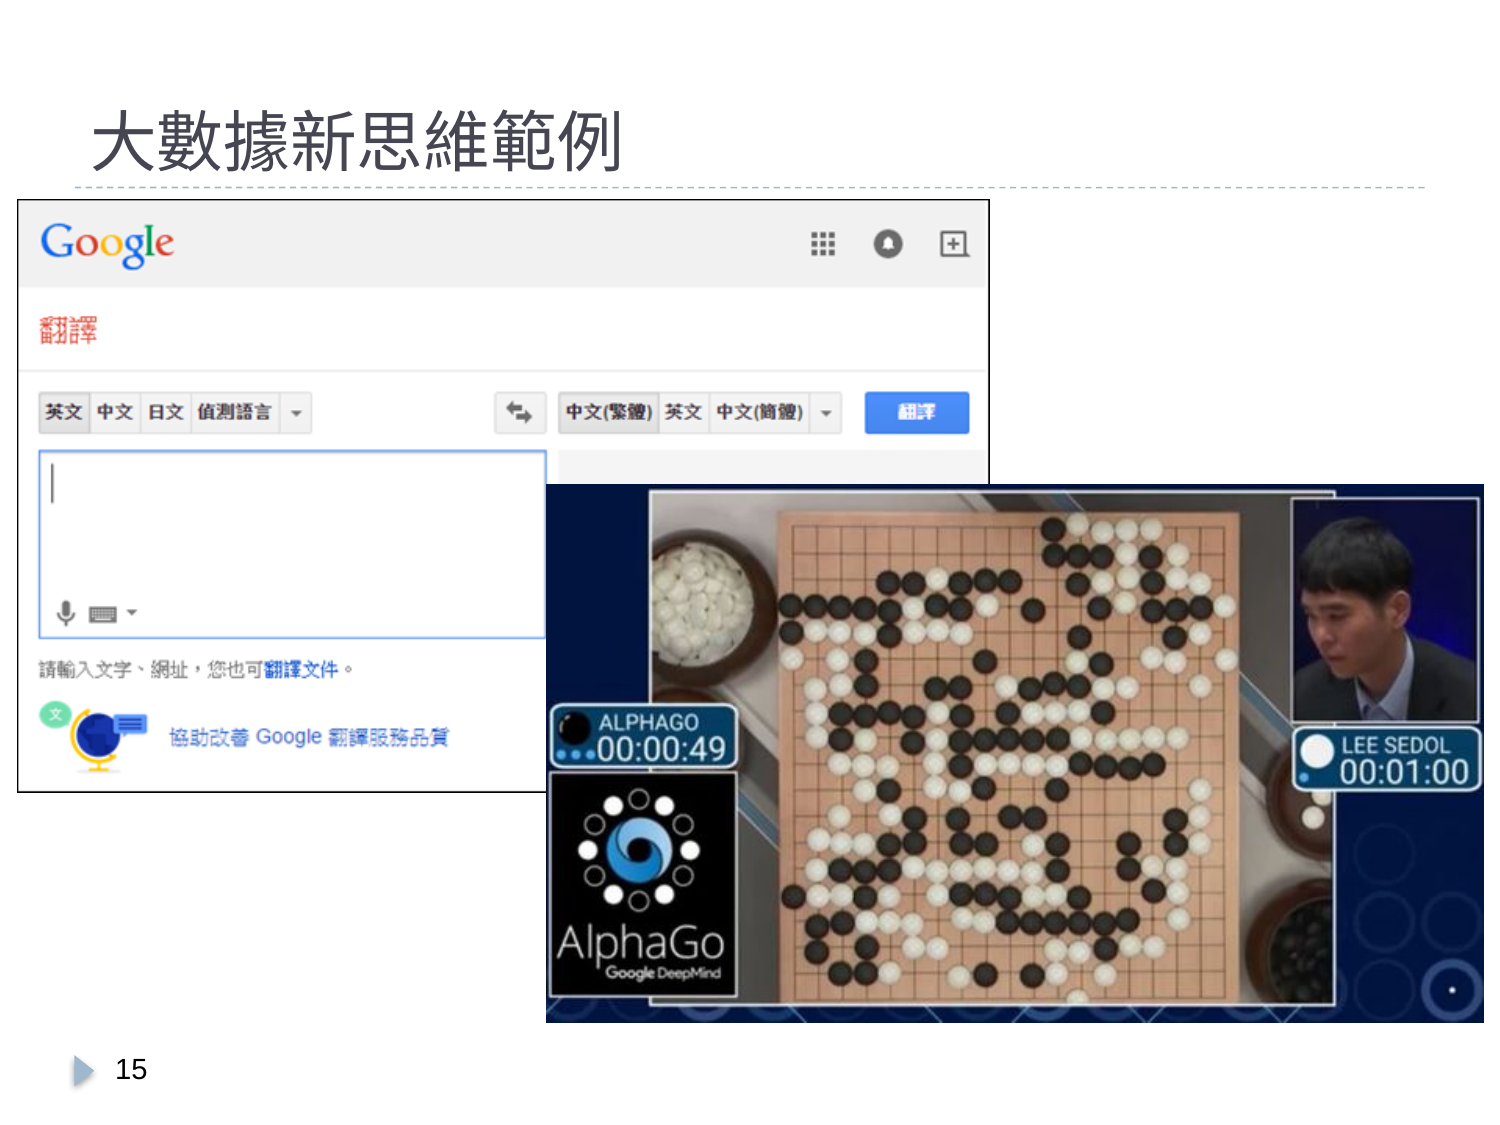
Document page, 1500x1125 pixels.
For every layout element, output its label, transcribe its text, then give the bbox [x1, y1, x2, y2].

picture [17, 199, 1484, 1023]
slide_number 14 [100, 1042, 426, 1103]
title 大數據新思維範例 [75, 24, 1425, 188]
